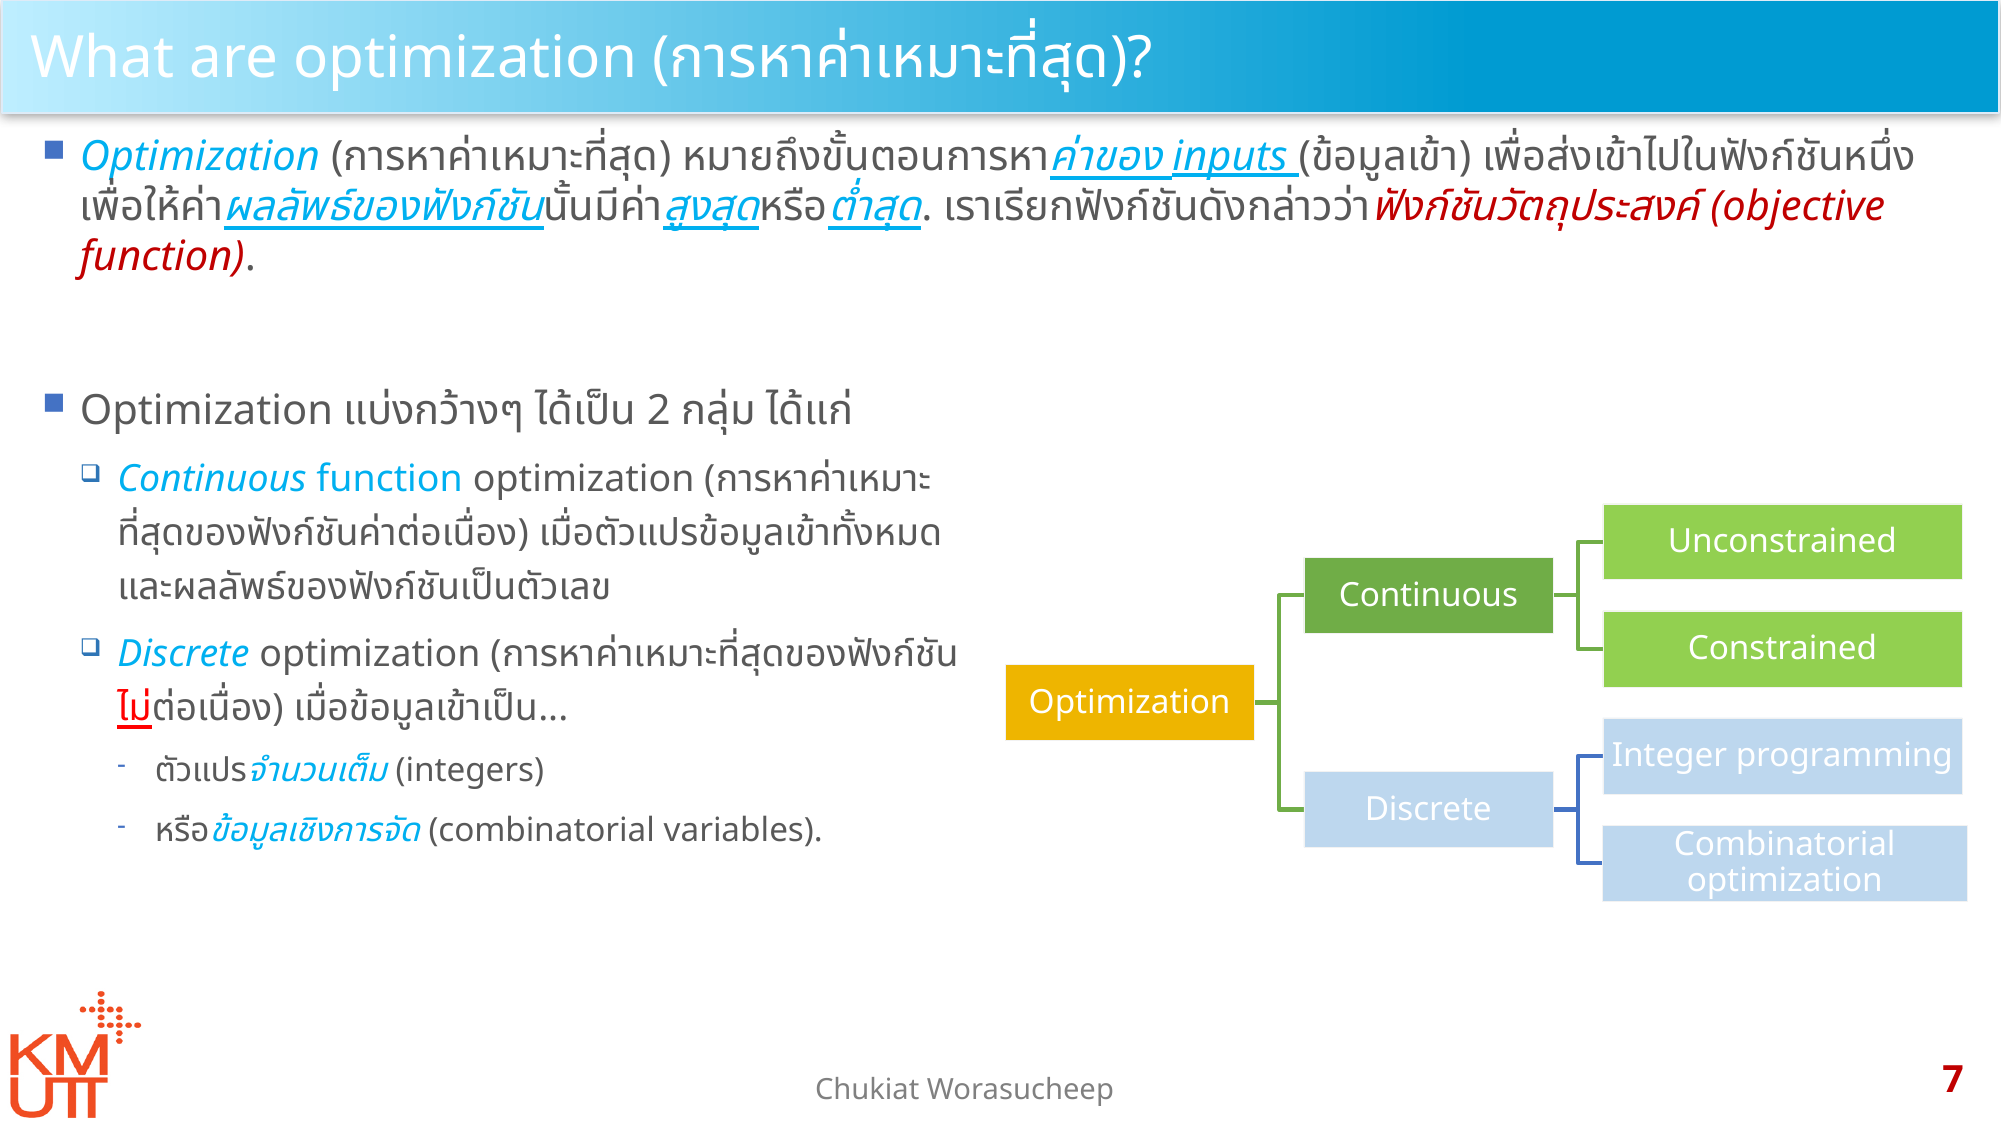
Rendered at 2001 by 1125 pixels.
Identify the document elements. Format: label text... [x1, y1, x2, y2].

picture [0, 983, 150, 1125]
list Optimization (การหาค่าเหมาะที่สุด) หมายถึงขั้นตอนการหาค่าของ inputs (ข้อมูลเข้า) เพื่อส่งเข้าไปในฟังก์ชันหนึ่งเพื่อให้ค่าผลลัพธ์ของฟังก์ชันนั้นมีค่าสูงสุดหรือต่ำสุด. เราเรียกฟังก์ชันดังกล่าวว่าฟังก์ชันวัตถุประสงค์ (objective function). [27, 121, 1968, 354]
slide_number 7 [1755, 1053, 1979, 1114]
title What are optimization (การหาค่าเหมาะที่สุด)? [15, 11, 1955, 101]
list Optimization แบ่งกว้างๆ ได้เป็น 2 กลุ่ม ได้แก่ Continuous function optimization (การหาค่าเหมาะที่สุดของฟังก์ชันค่าต่อเนื่อง) เมื่อตัวแปรข้อมูลเข้าทั้งหมดและผลลัพธ์ของฟังก์ชันเป็นตัวเลข Discrete optimization (การหาค่าเหมาะที่สุดของฟังก์ชันไม่ต่อเนื่อง) เมื่อข้อมูลเข้าเป็น... ตัวแปรจำนวนเต็ม (integers) หรือข้อมูลเชิงการจัด (combinatorial variables). [27, 365, 977, 1040]
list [1004, 364, 1968, 1041]
footer Chukiat Worasucheep [208, 1057, 1721, 1118]
